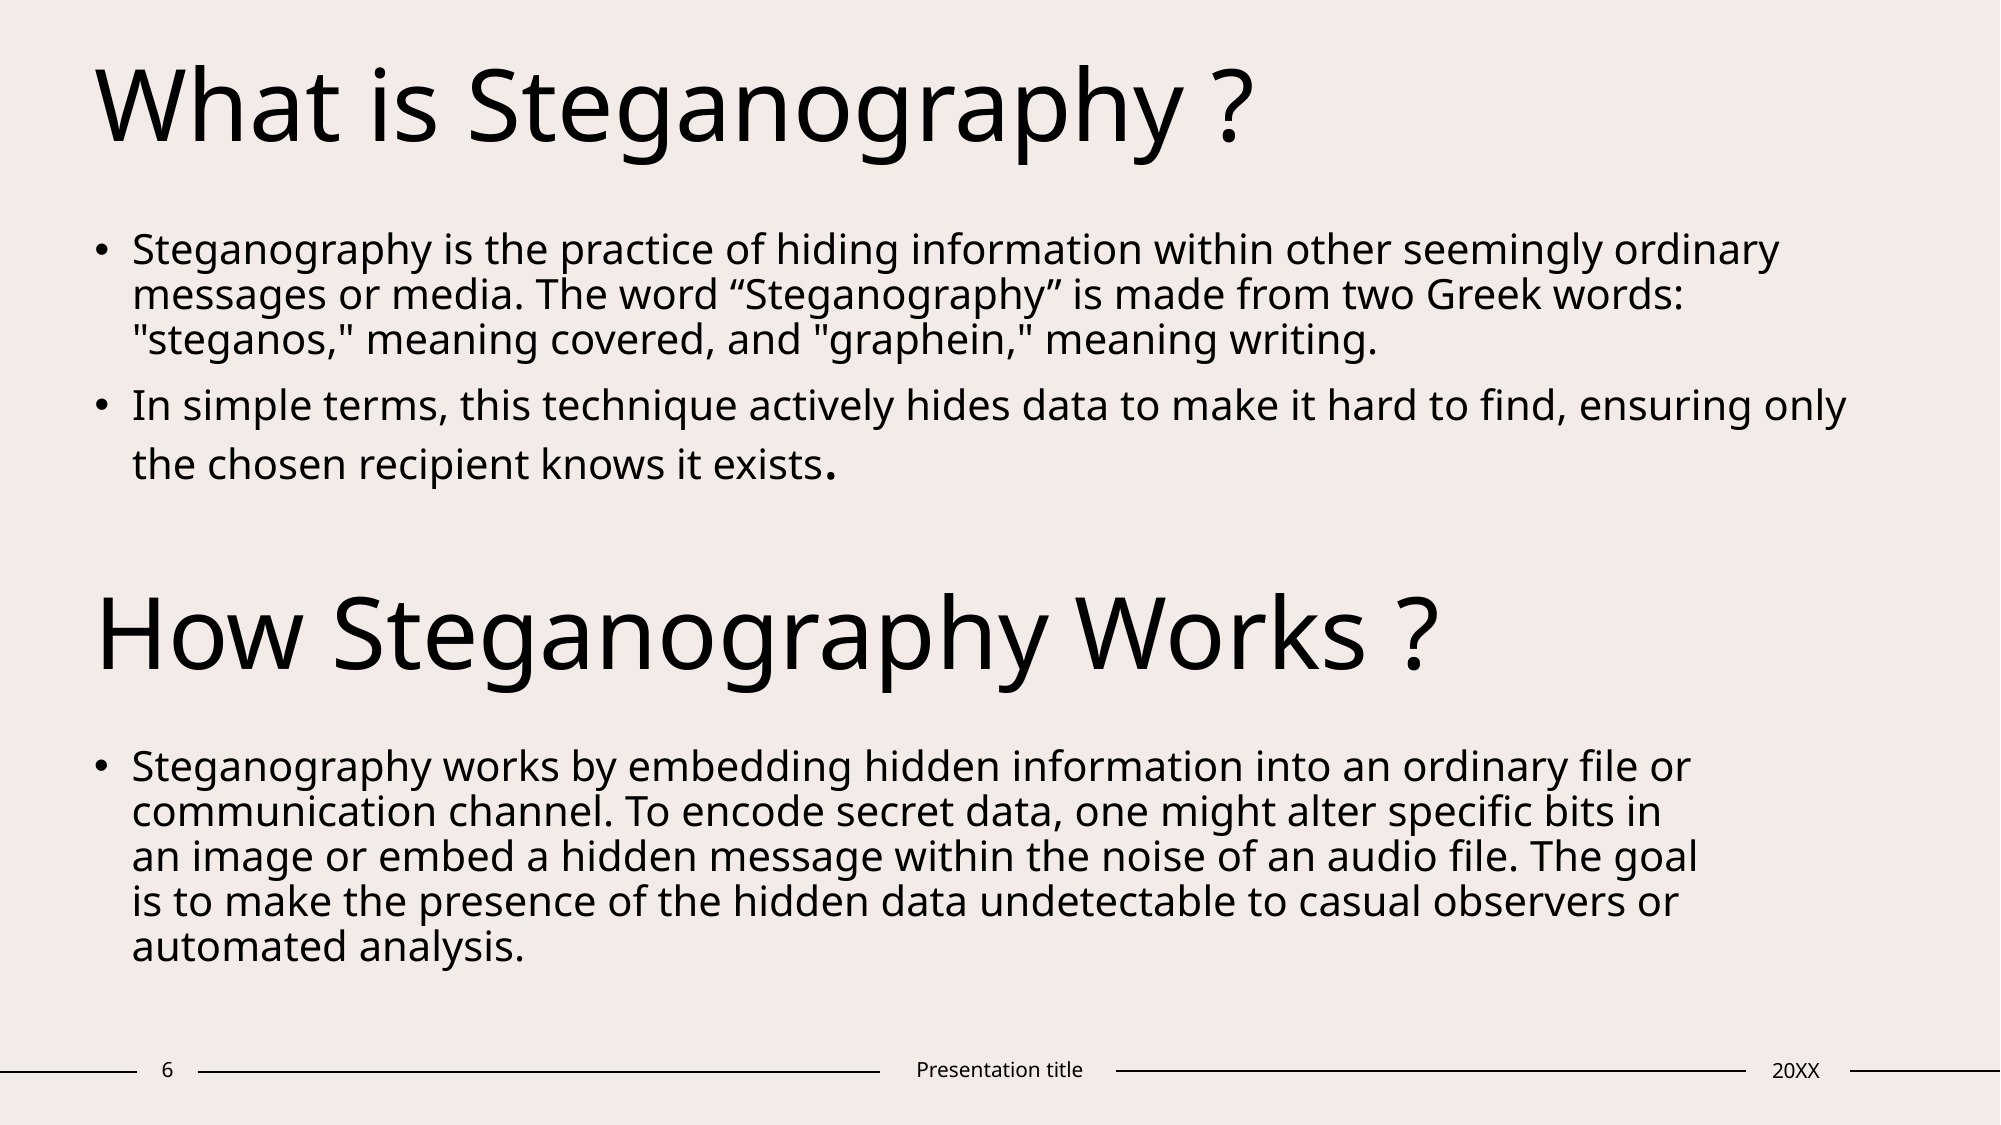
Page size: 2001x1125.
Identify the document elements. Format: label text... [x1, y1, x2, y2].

footer Presentation title [879, 1050, 1120, 1091]
title What is Steganography ? [79, 34, 1706, 201]
slide_number 6 [137, 1050, 198, 1091]
text_box Steganography works by embedding hidden information into an ordinary file or communication channel. To encode secret data, one might alter specific bits in an image or embed a hidden message within the noise of an audio file. The goal is to make the presence of the hidden data undetectable to casual observers or automated analysis. [79, 737, 1731, 1021]
slide_number 20XX [1743, 1050, 1849, 1091]
list Steganography is the practice of hiding information within other seemingly ordinary messages or media. The word “Steganography” is made from two Greek words: "steganos," meaning covered, and "graphein," meaning writing. In simple terms, this technique actively hides data to make it hard to find, ensuring only the chosen recipient knows it exists. [79, 221, 1884, 535]
text_box How Steganography Works ? [79, 562, 1706, 729]
